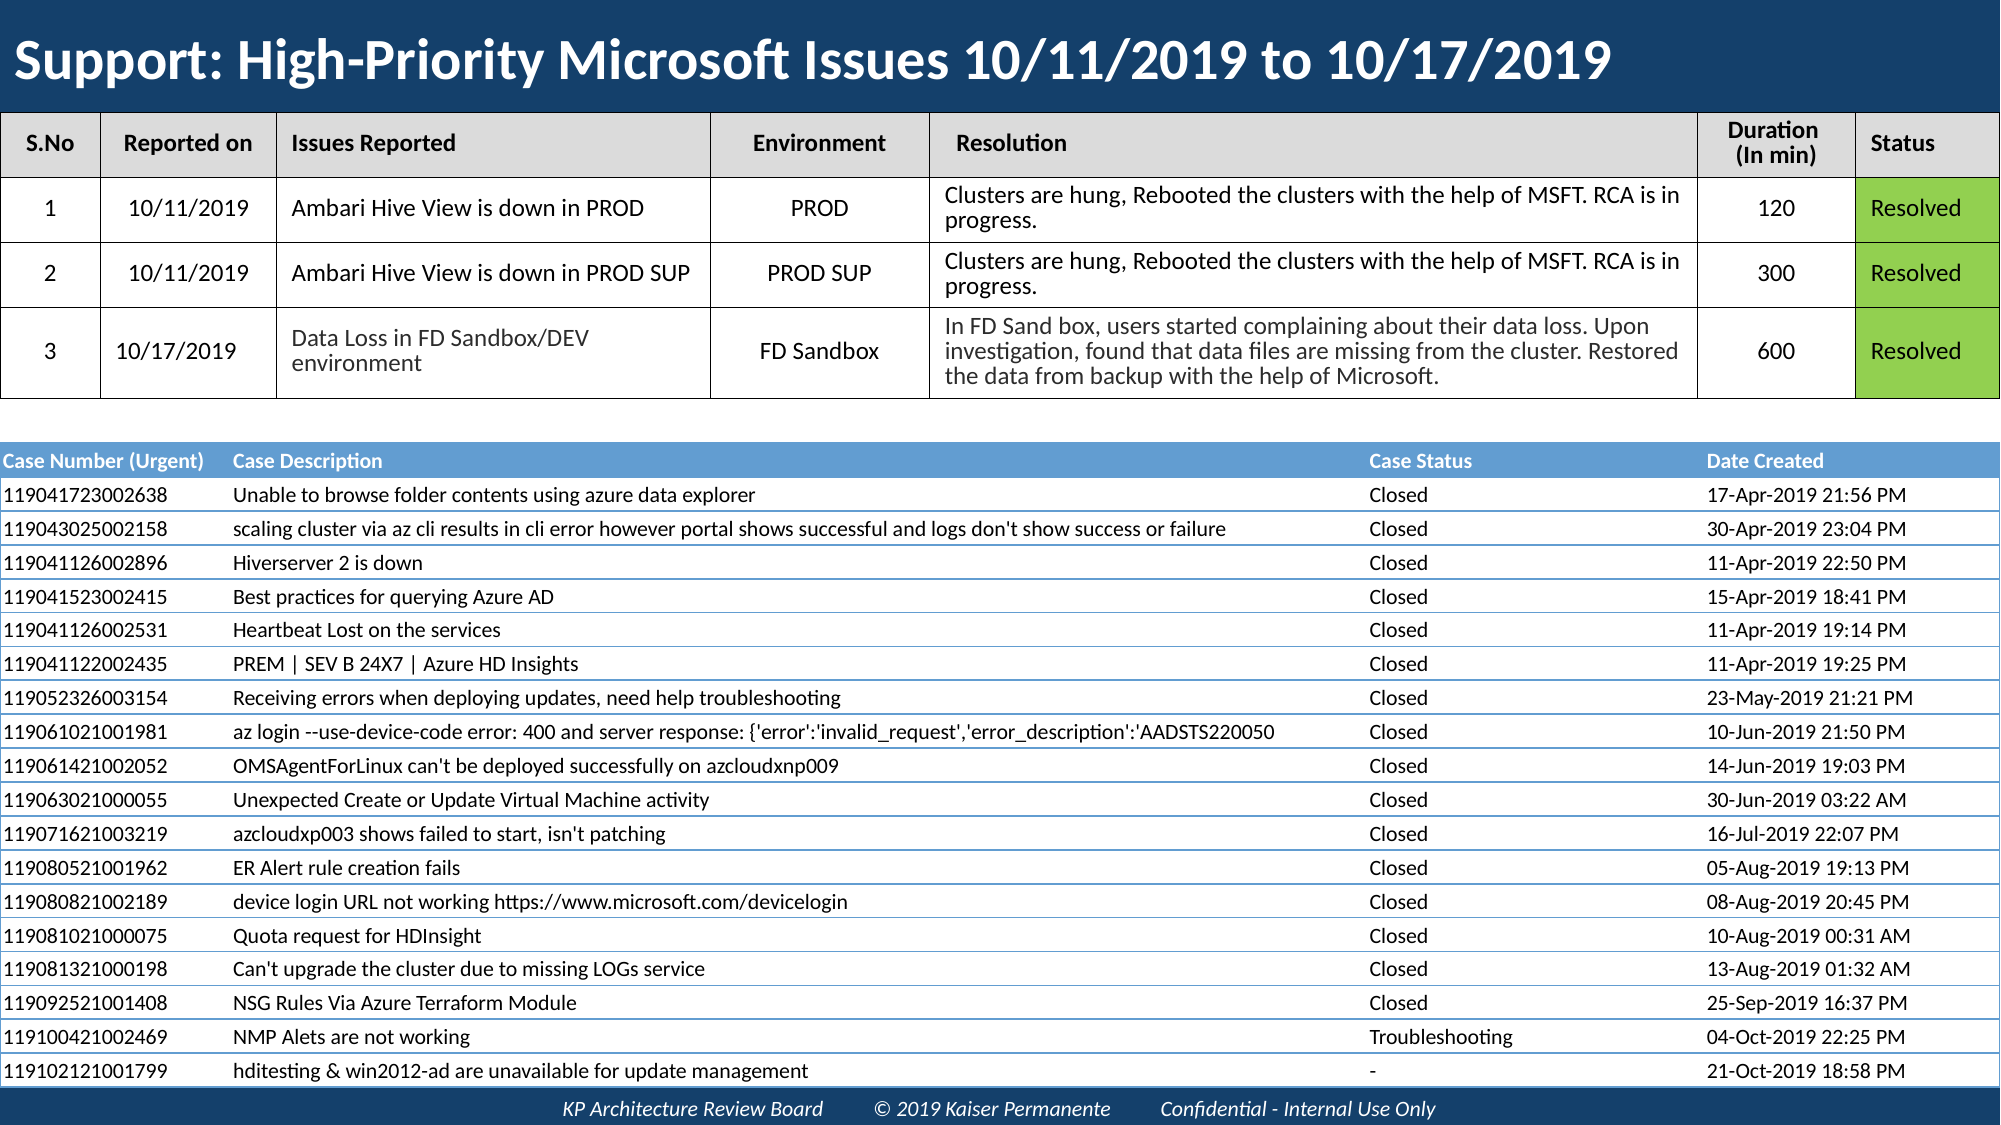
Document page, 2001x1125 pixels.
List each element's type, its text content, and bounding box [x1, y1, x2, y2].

table_cell Clusters are hung, Rebooted the clusters with the help of MSFT. RCA is in progress. [930, 178, 1697, 242]
table_header Issues Reported [277, 113, 710, 177]
table_cell 10-Jun-2019 21:50 PM [1704, 715, 1999, 747]
table_cell Data Loss in FD Sandbox/DEV environment [277, 308, 710, 398]
table_cell 119071621003219 [1, 817, 230, 849]
table_cell Troubleshooting [1367, 1020, 1704, 1052]
table_cell Can't upgrade the cluster due to missing LOGs service [230, 952, 1367, 985]
table_header S.No [1, 113, 100, 177]
table_cell Resolved [1856, 308, 1999, 398]
table_header Case Description [230, 444, 1367, 476]
table_header Case Number (Urgent) [1, 444, 230, 476]
table_cell 2 [1, 243, 100, 307]
table_cell 11-Apr-2019 19:14 PM [1704, 613, 1999, 646]
table_cell Closed [1367, 647, 1704, 679]
table_cell hditesting & win2012-ad are unavailable for update management [230, 1054, 1367, 1086]
table_header Case Status [1367, 444, 1704, 476]
table_cell ER Alert rule creation fails [230, 851, 1367, 883]
table_cell 17-Apr-2019 21:56 PM [1704, 478, 1999, 510]
table_cell Ambari Hive View is down in PROD SUP [277, 243, 710, 307]
table_cell PREM | SEV B 24X7 | Azure HD Insights [230, 647, 1367, 679]
table_cell Closed [1367, 512, 1704, 544]
table_cell Closed [1367, 851, 1704, 883]
table_cell 13-Aug-2019 01:32 AM [1704, 952, 1999, 985]
table_cell 119041126002531 [1, 613, 230, 646]
table_cell 119102121001799 [1, 1054, 230, 1086]
table_cell 10-Aug-2019 00:31 AM [1704, 918, 1999, 951]
table_cell Closed [1367, 478, 1704, 510]
table_cell Closed [1367, 783, 1704, 815]
table_cell Best practices for querying Azure AD [230, 580, 1367, 612]
table_cell Closed [1367, 580, 1704, 612]
table_cell 119041723002638 [1, 478, 230, 510]
table_cell 04-Oct-2019 22:25 PM [1704, 1020, 1999, 1052]
table_cell Closed [1367, 817, 1704, 849]
table_cell NSG Rules Via Azure Terraform Module [230, 986, 1367, 1018]
table_cell Closed [1367, 546, 1704, 578]
table_cell Closed [1367, 613, 1704, 646]
table_cell 21-Oct-2019 18:58 PM [1704, 1054, 1999, 1086]
table_cell 23-May-2019 21:21 PM [1704, 681, 1999, 713]
table_cell 15-Apr-2019 18:41 PM [1704, 580, 1999, 612]
table_cell - [1367, 1054, 1704, 1086]
table_cell Resolved [1856, 243, 1999, 307]
table_cell 3 [1, 308, 100, 398]
table_cell 30-Jun-2019 03:22 AM [1704, 783, 1999, 815]
table_cell 120 [1698, 178, 1855, 242]
table_cell Hiverserver 2 is down [230, 546, 1367, 578]
table_cell 119092521001408 [1, 986, 230, 1018]
table_header Reported on [101, 113, 276, 177]
table_header Duration (In min) [1698, 113, 1855, 177]
table_cell 119041122002435 [1, 647, 230, 679]
table_cell 119100421002469 [1, 1020, 230, 1052]
table_cell 119080821002189 [1, 885, 230, 917]
table_cell az login --use-device-code error: 400 and server response: {'error':'invalid_request','error_description':'AADSTS220050 [230, 715, 1367, 747]
table_header Environment [711, 113, 929, 177]
table_cell Resolved [1856, 178, 1999, 242]
table_cell 600 [1698, 308, 1855, 398]
table_cell Closed [1367, 952, 1704, 985]
table_cell 14-Jun-2019 19:03 PM [1704, 749, 1999, 781]
table_cell 119061021001981 [1, 715, 230, 747]
table_cell Unable to browse folder contents using azure data explorer [230, 478, 1367, 510]
table_cell 119061421002052 [1, 749, 230, 781]
table_cell In FD Sand box, users started complaining about their data loss. Upon investigation, found that data files are missing from the cluster. Restored the data from backup with the help of Microsoft. [930, 308, 1697, 398]
table_cell 25-Sep-2019 16:37 PM [1704, 986, 1999, 1018]
table_cell Closed [1367, 749, 1704, 781]
table_cell device login URL not working https://www.microsoft.com/devicelogin [230, 885, 1367, 917]
table_cell azcloudxp003 shows failed to start, isn't patching [230, 817, 1367, 849]
table_cell 10/17/2019 [101, 308, 276, 398]
table_cell 119041126002896 [1, 546, 230, 578]
table_cell Closed [1367, 681, 1704, 713]
table_cell 300 [1698, 243, 1855, 307]
title Support: High-Priority Microsoft Issues 10/11/2019 to 10/17/2019 [0, 0, 2000, 112]
table_cell FD Sandbox [711, 308, 929, 398]
table_cell 10/11/2019 [101, 243, 276, 307]
table_cell 05-Aug-2019 19:13 PM [1704, 851, 1999, 883]
table_cell Clusters are hung, Rebooted the clusters with the help of MSFT. RCA is in progress. [930, 243, 1697, 307]
table_cell 11-Apr-2019 19:25 PM [1704, 647, 1999, 679]
table_cell 11-Apr-2019 22:50 PM [1704, 546, 1999, 578]
table_cell 119052326003154 [1, 681, 230, 713]
table_cell 119041523002415 [1, 580, 230, 612]
table_header Date Created [1704, 444, 1999, 476]
table_cell 119080521001962 [1, 851, 230, 883]
table_cell Closed [1367, 986, 1704, 1018]
table_cell 119043025002158 [1, 512, 230, 544]
table_cell scaling cluster via az cli results in cli error however portal shows successful and logs don't show success or failure [230, 512, 1367, 544]
table_cell Quota request for HDInsight [230, 918, 1367, 951]
table_header Resolution [930, 113, 1697, 177]
table_cell Closed [1367, 918, 1704, 951]
table_cell 119063021000055 [1, 783, 230, 815]
table_cell Receiving errors when deploying updates, need help troubleshooting [230, 681, 1367, 713]
table_cell NMP Alets are not working [230, 1020, 1367, 1052]
table_cell OMSAgentForLinux can't be deployed successfully on azcloudxnp009 [230, 749, 1367, 781]
table_cell Ambari Hive View is down in PROD [277, 178, 710, 242]
table_cell 119081321000198 [1, 952, 230, 985]
table_cell Closed [1367, 715, 1704, 747]
table_cell 30-Apr-2019 23:04 PM [1704, 512, 1999, 544]
table_cell 119081021000075 [1, 918, 230, 951]
table_header Status [1856, 113, 1999, 177]
table_cell PROD SUP [711, 243, 929, 307]
table_cell 1 [1, 178, 100, 242]
table_cell PROD [711, 178, 929, 242]
footer KP Architecture Review Board © 2019 Kaiser Permanente Confidential - Internal Use Only [0, 1088, 2000, 1125]
table_cell Unexpected Create or Update Virtual Machine activity [230, 783, 1367, 815]
table_cell 08-Aug-2019 20:45 PM [1704, 885, 1999, 917]
table_cell Heartbeat Lost on the services [230, 613, 1367, 646]
table_cell 10/11/2019 [101, 178, 276, 242]
table_cell 16-Jul-2019 22:07 PM [1704, 817, 1999, 849]
table_cell Closed [1367, 885, 1704, 917]
